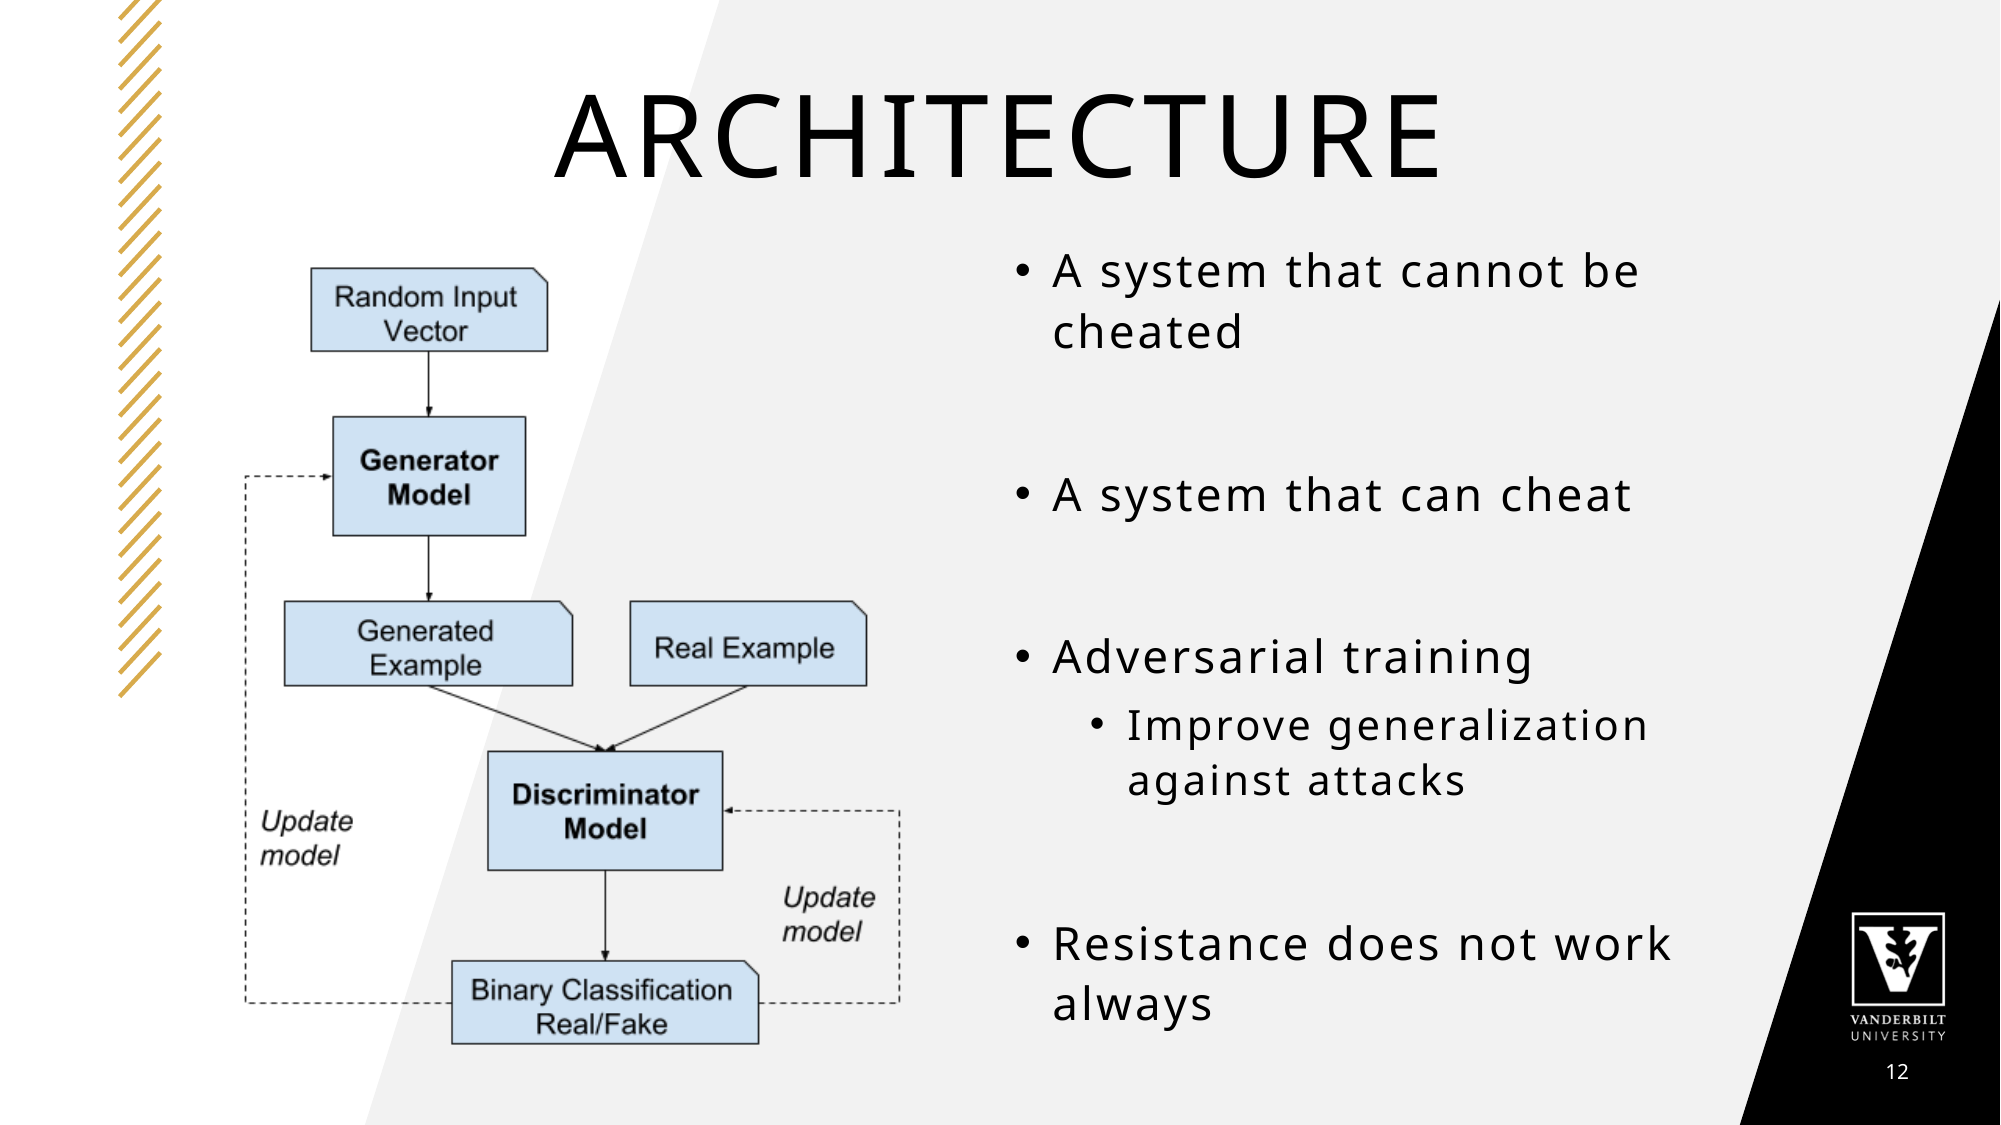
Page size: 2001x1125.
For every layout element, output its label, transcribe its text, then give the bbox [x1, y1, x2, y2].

picture [230, 249, 927, 1073]
list A system that cannot be cheated A system that can cheat Adversarial training Improve generalization against attacks Resistance does not work always Domain-specific [999, 229, 1834, 1080]
slide_number 12 [1851, 1042, 1943, 1103]
title Architecture [231, 71, 1769, 200]
picture [1850, 912, 1946, 1041]
